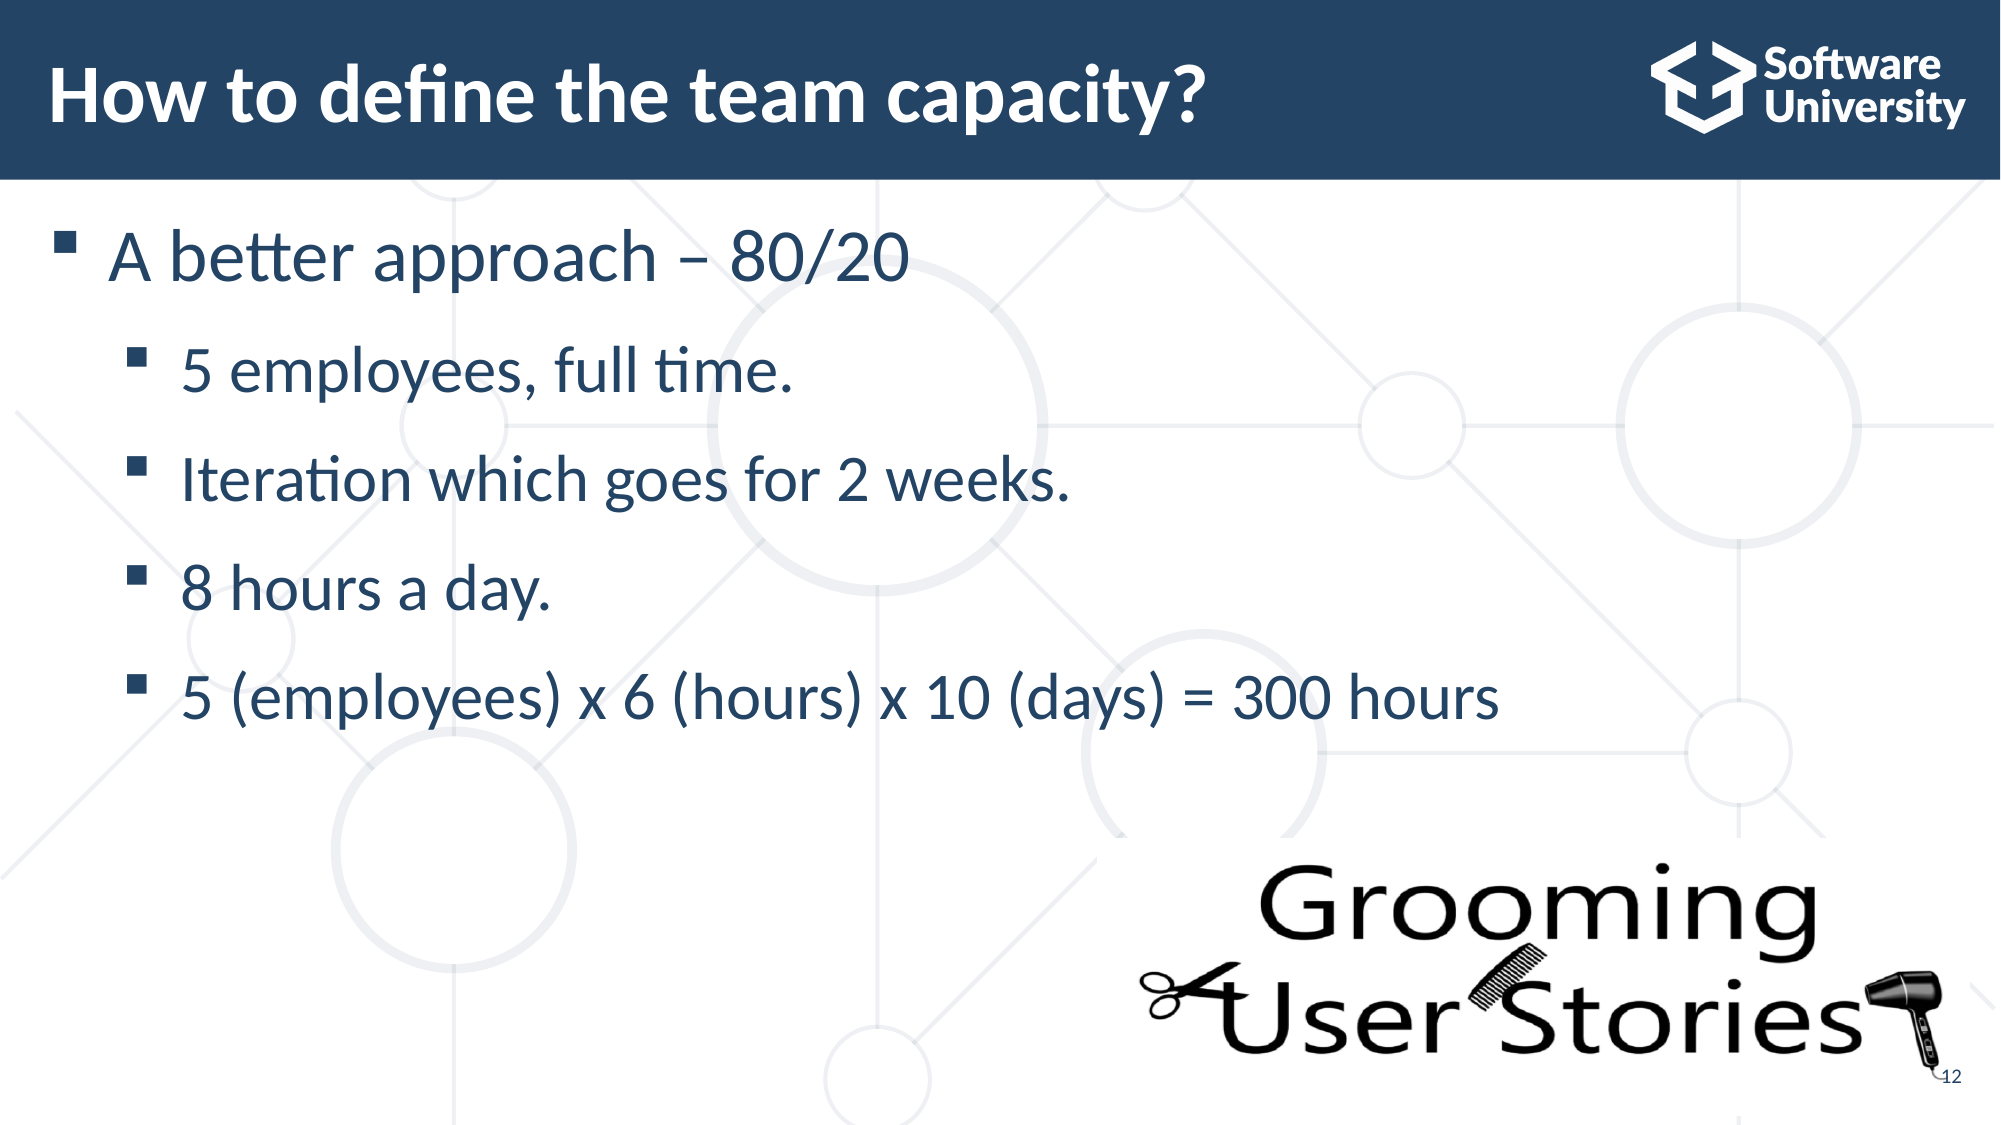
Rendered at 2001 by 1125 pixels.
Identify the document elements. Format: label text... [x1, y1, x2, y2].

picture [1651, 41, 1966, 134]
title How to define the team capacity? [31, 16, 1625, 162]
list A better approach – 80/20 5 employees, full time. Iteration which goes for 2 weeks. 8 hours a day. 5 (employees) x 6 (hours) x 10 (days) = 300 hours [31, 196, 1970, 899]
picture [1097, 838, 1970, 1116]
